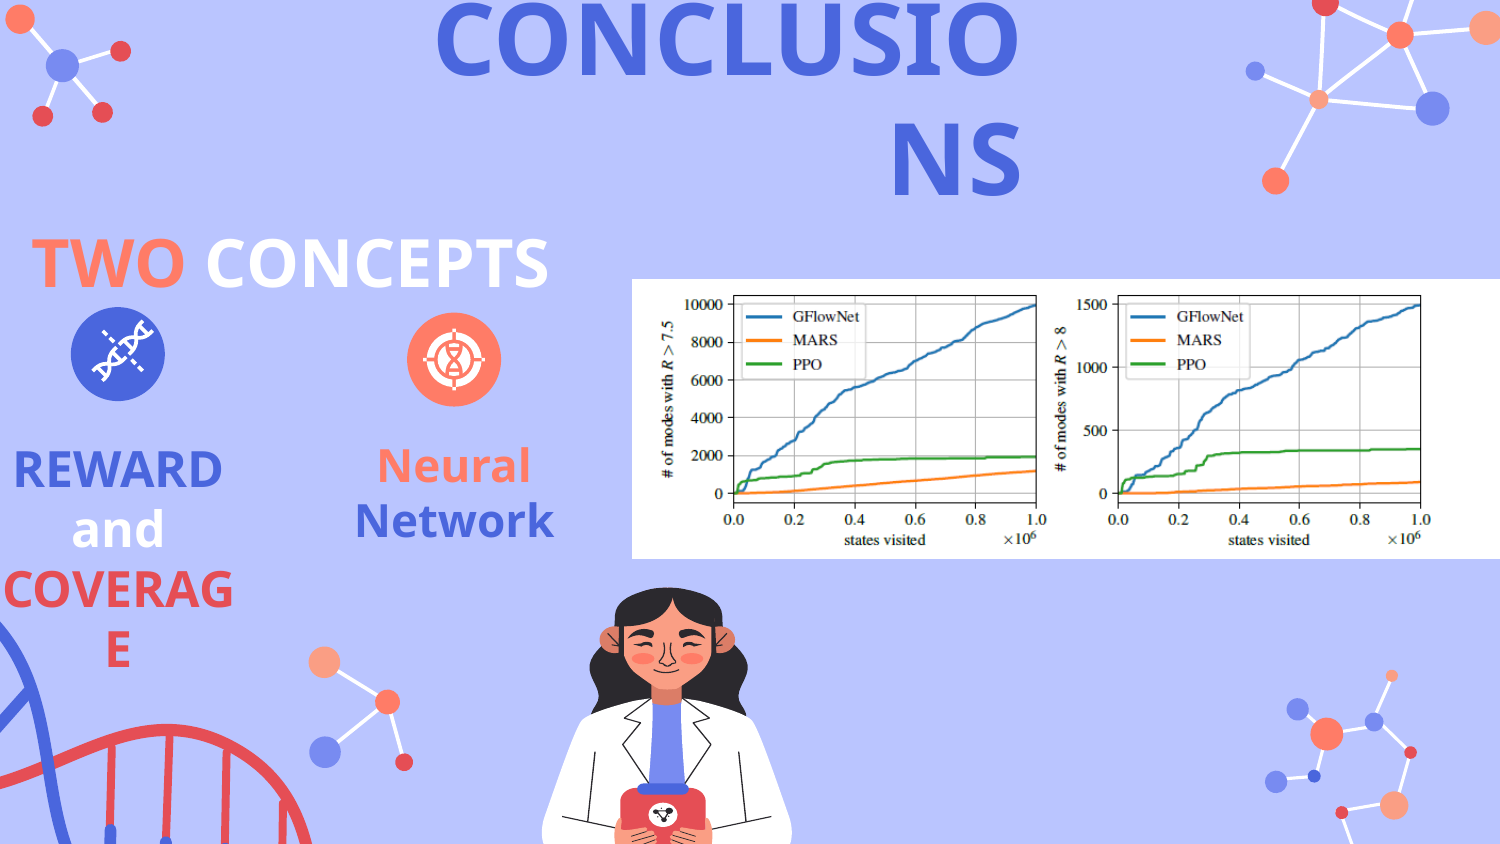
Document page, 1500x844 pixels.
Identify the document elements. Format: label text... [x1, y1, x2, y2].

text_box [428, 399, 480, 407]
text_box [160, 333, 165, 375]
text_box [1252, 0, 1498, 199]
text_box CONCLUSIONS [356, 0, 1038, 226]
picture [632, 279, 1500, 559]
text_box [294, 643, 404, 796]
title TWO CONCEPTS [0, 205, 925, 300]
text_box [407, 312, 502, 390]
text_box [539, 587, 795, 844]
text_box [0, 0, 135, 131]
title REWARD and COVERAGE [0, 437, 263, 509]
text_box [70, 307, 149, 402]
title Neural Network [310, 437, 598, 509]
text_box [91, 319, 155, 383]
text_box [422, 328, 486, 391]
